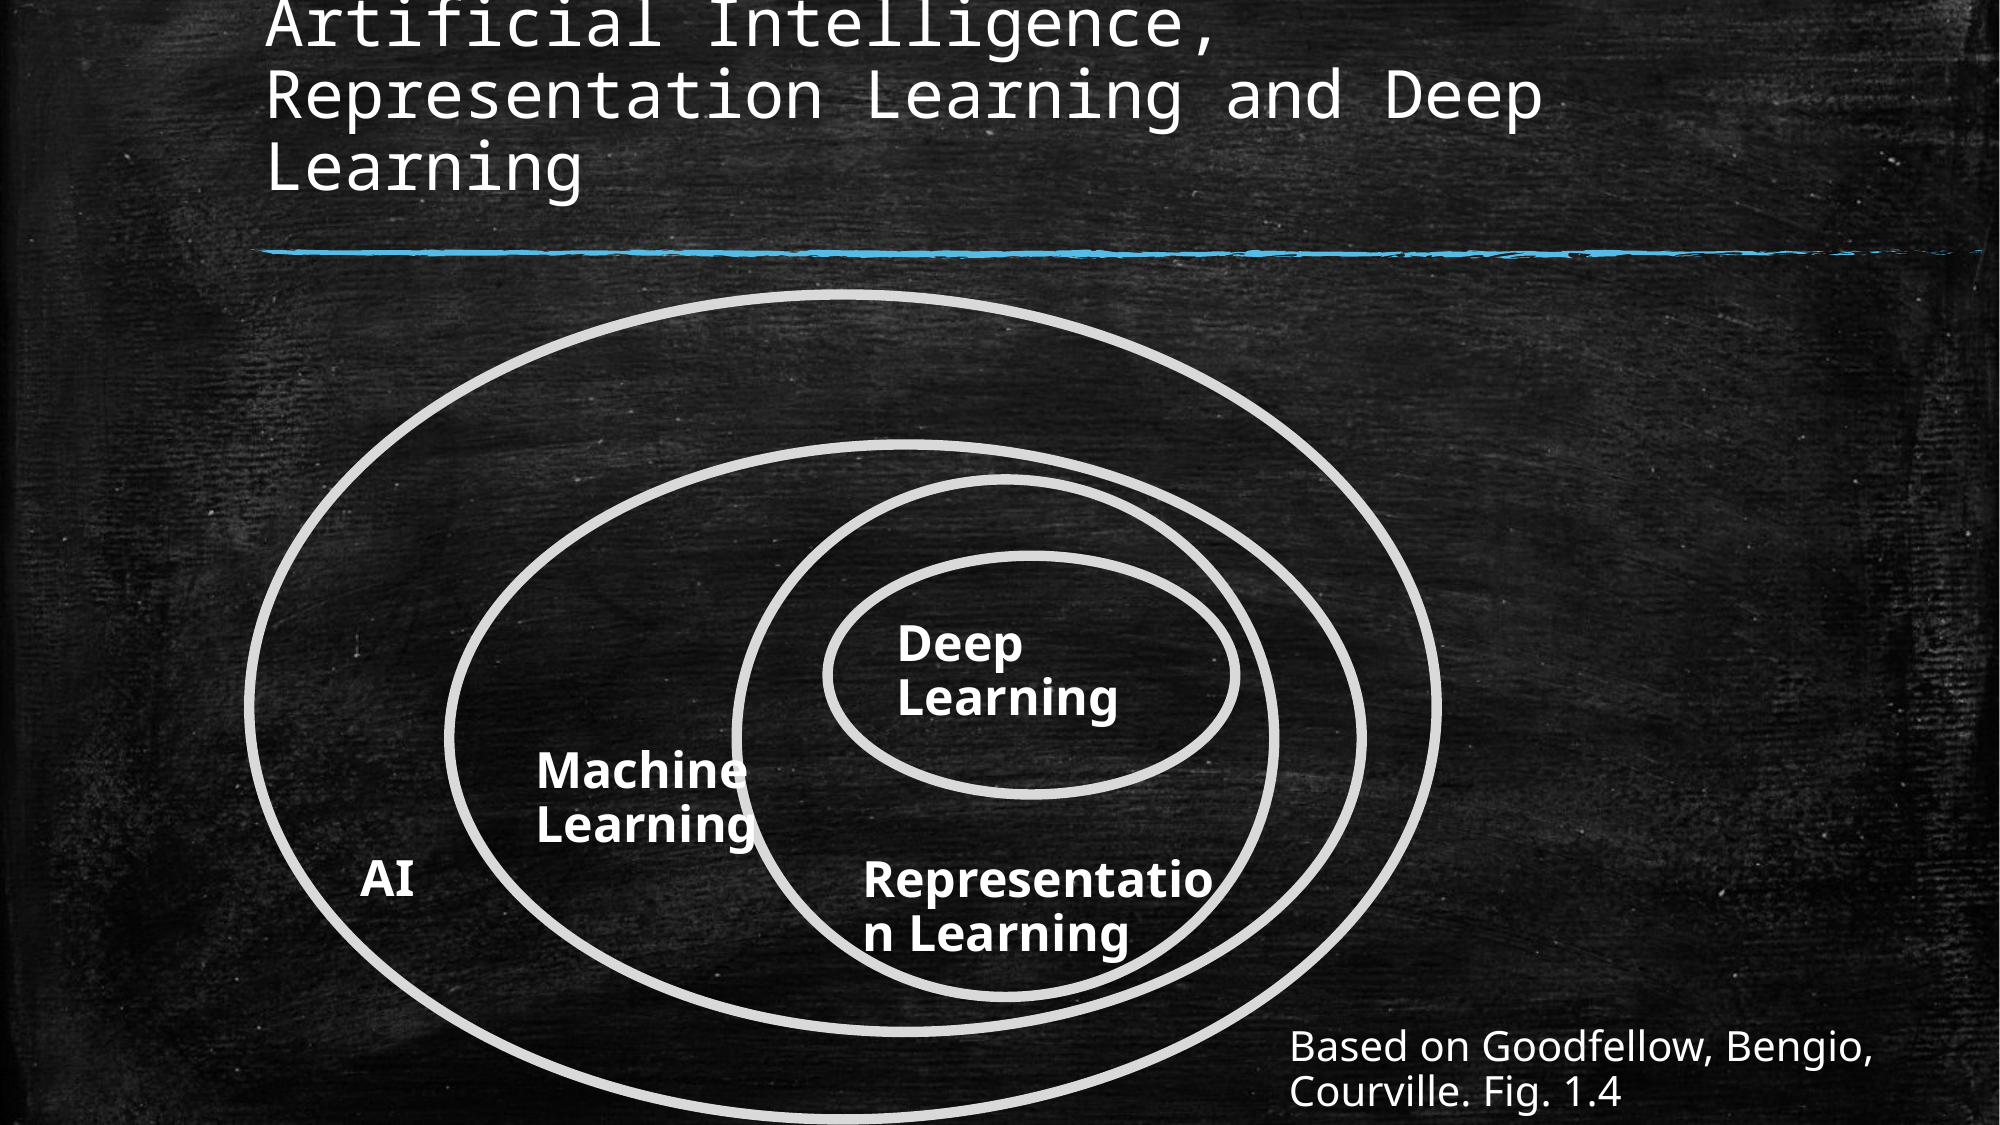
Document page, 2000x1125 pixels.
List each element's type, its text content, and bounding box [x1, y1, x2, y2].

text_box [248, 293, 1438, 1121]
text_box [826, 554, 1237, 796]
title Artificial Intelligence, Representation Learning and Deep Learning [249, 45, 1750, 213]
text_box Deep Learning [881, 610, 1137, 734]
text_box [735, 478, 1276, 949]
text_box Based on Goodfellow, Bengio, Courville. Fig. 1.4 [1274, 1017, 2000, 1123]
text_box [883, 970, 1128, 999]
text_box Representation Learning [847, 846, 1249, 970]
text_box AI [345, 845, 471, 915]
text_box Machine Learning [520, 738, 778, 861]
text_box [448, 443, 1363, 1033]
